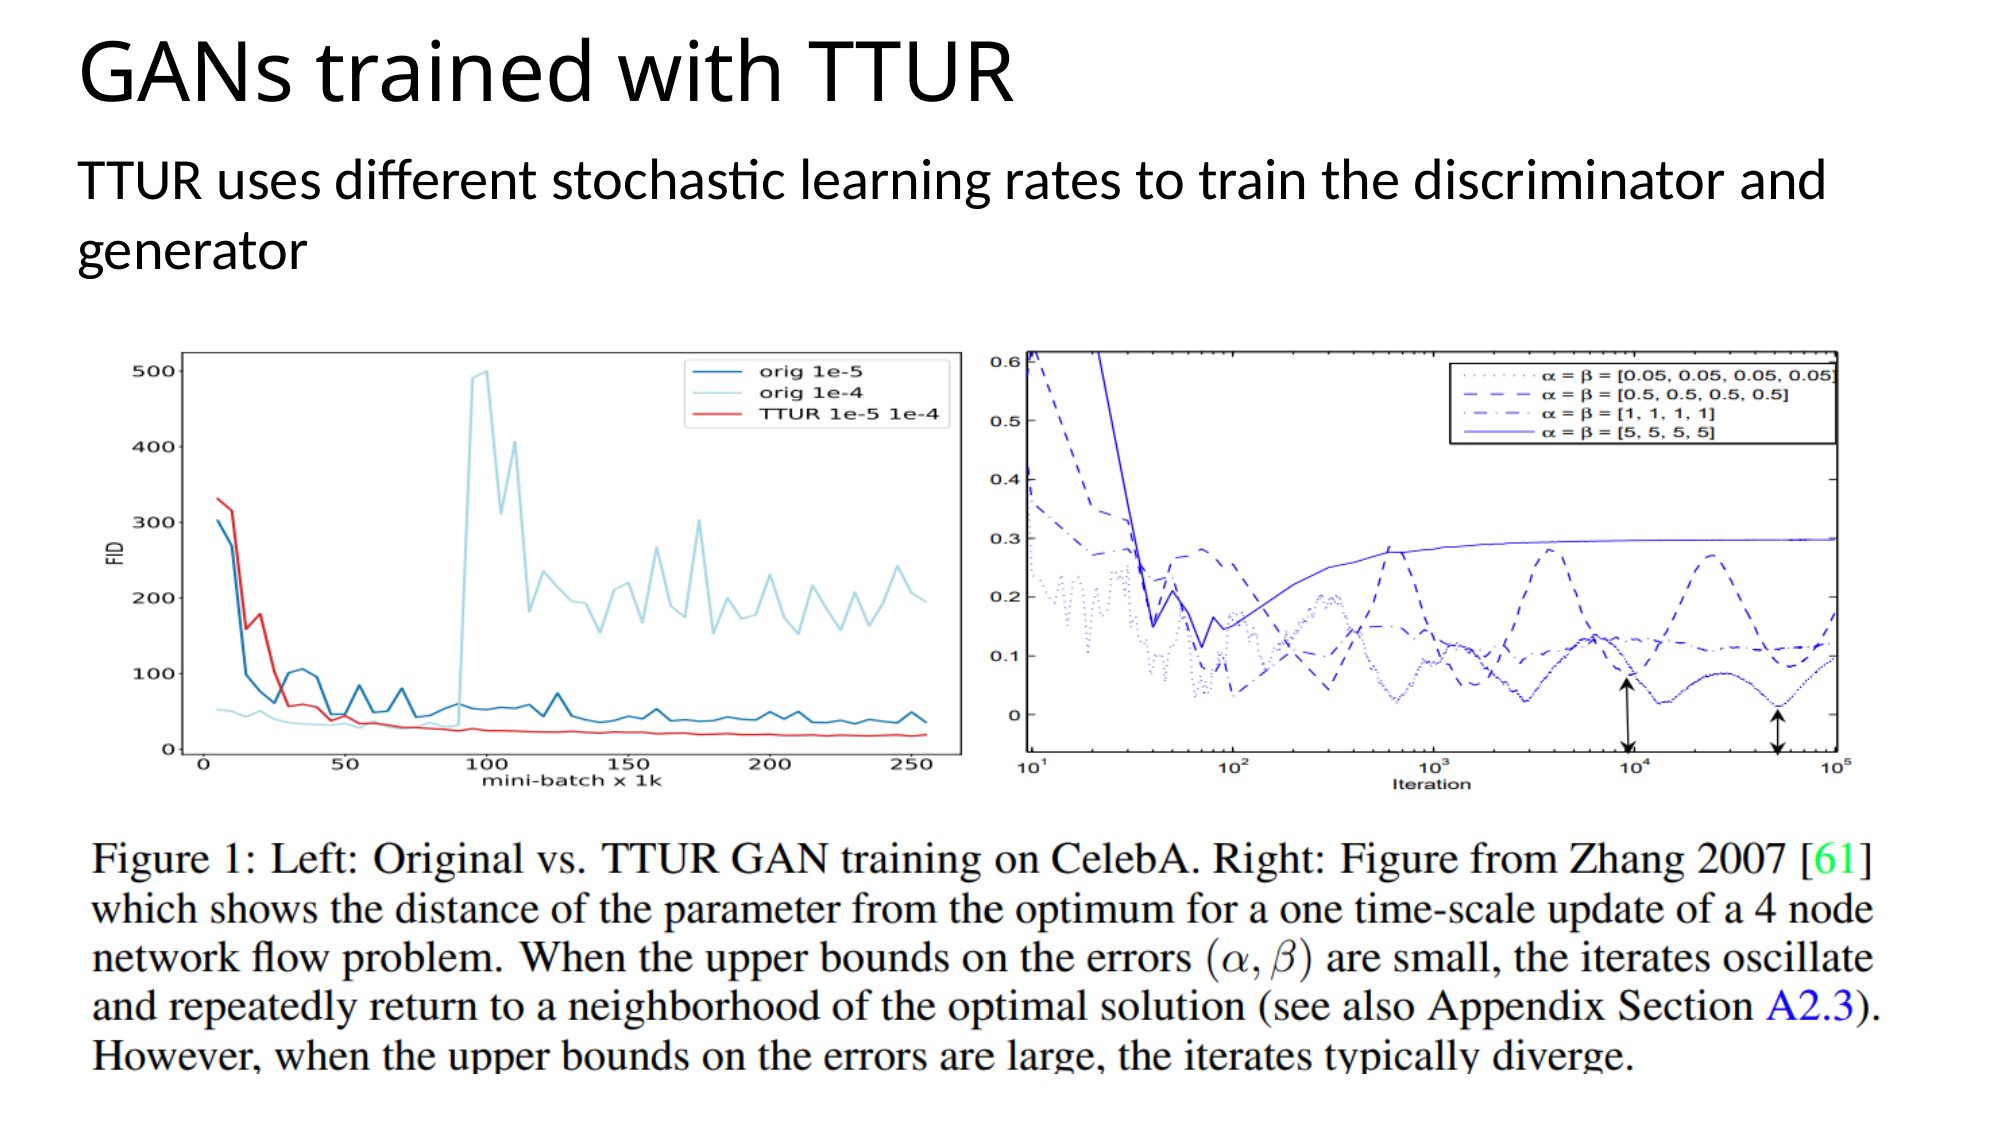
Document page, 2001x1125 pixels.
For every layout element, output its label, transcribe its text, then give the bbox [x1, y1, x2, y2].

picture [84, 336, 1885, 1075]
list TTUR uses different stochastic learning rates to train the discriminator and generator [62, 133, 1953, 1048]
title GANs trained with TTUR [62, 29, 1953, 133]
